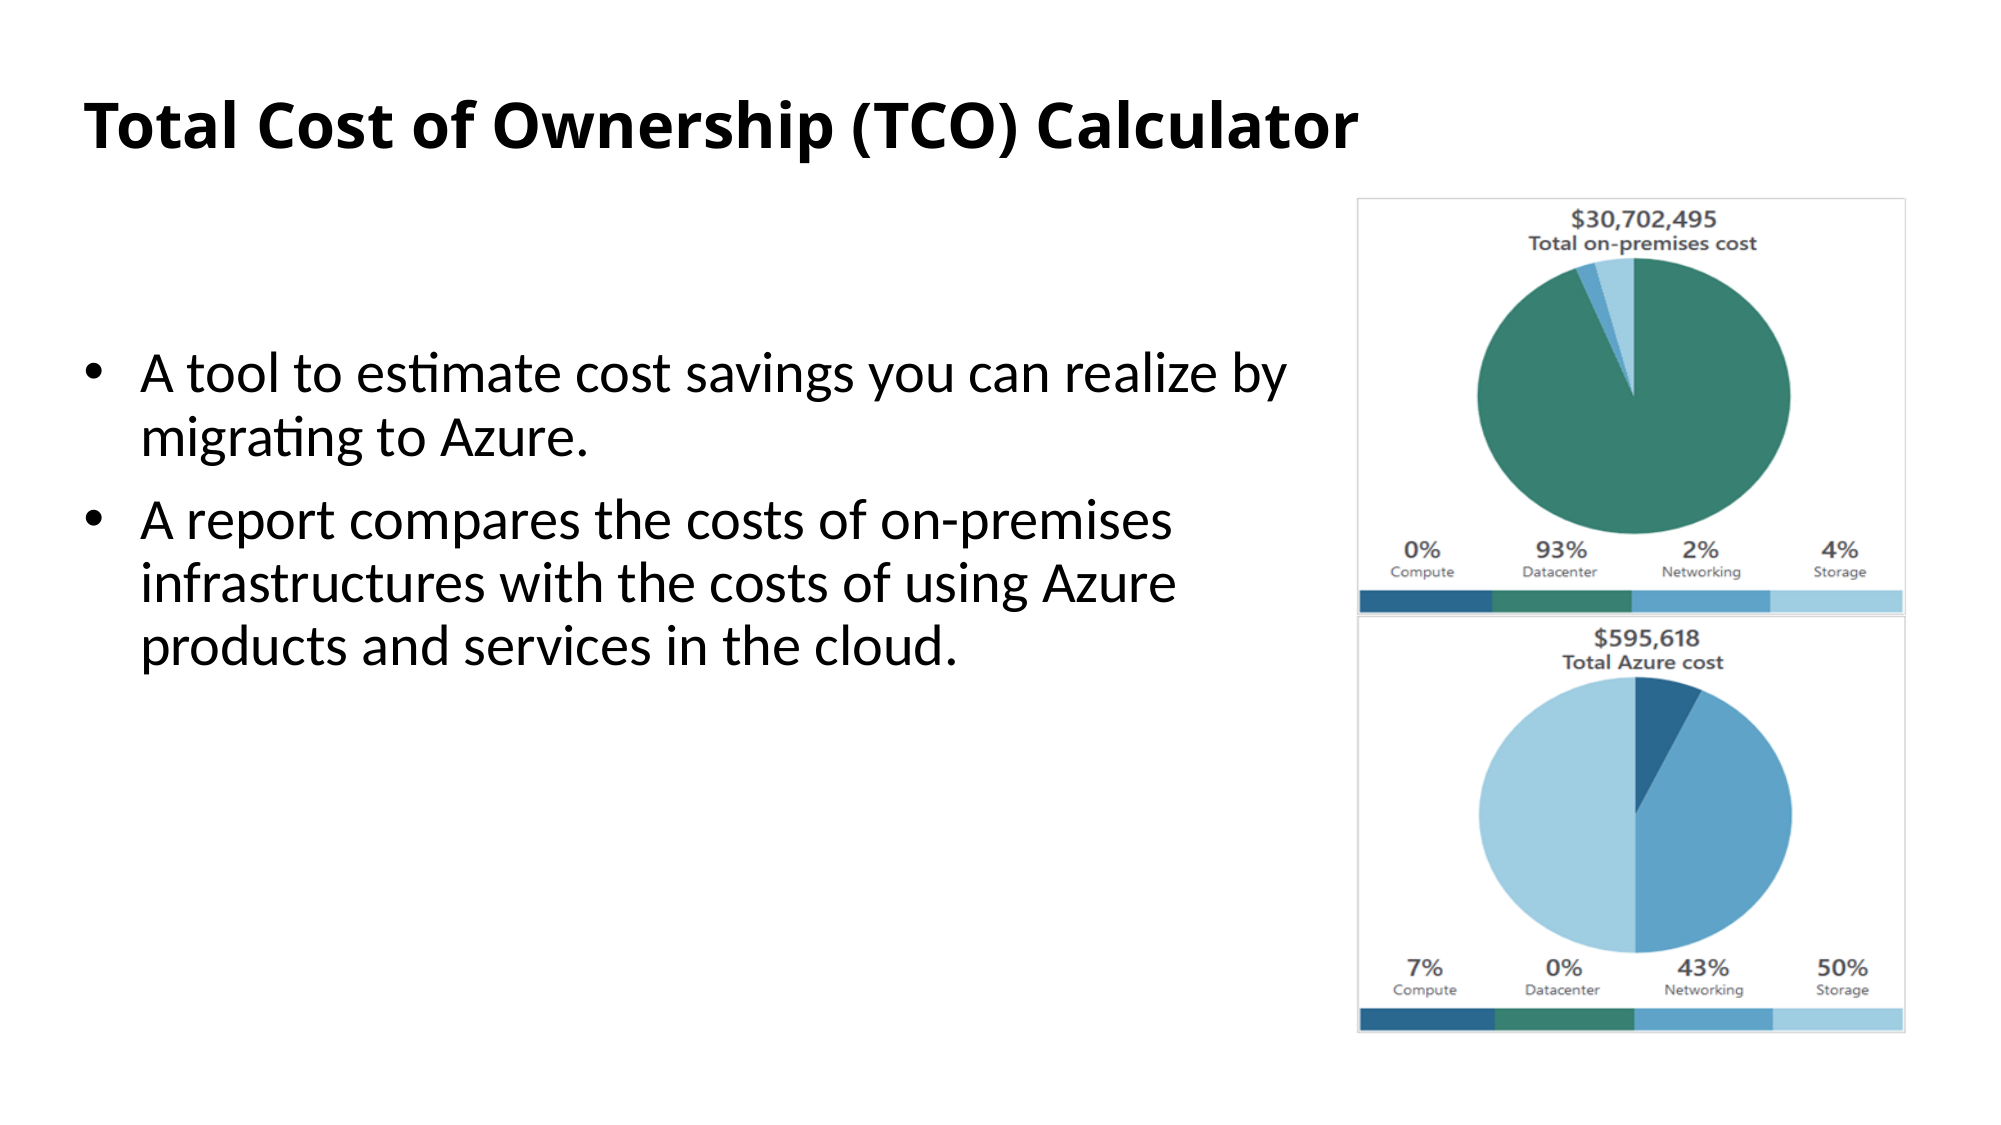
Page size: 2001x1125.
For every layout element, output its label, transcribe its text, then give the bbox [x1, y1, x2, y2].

text_box A tool to estimate cost savings you can realize by migrating to Azure. A report compares the costs of on-premises infrastructures with the costs of using Azure products and services in the cloud. [68, 335, 1356, 686]
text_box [1356, 197, 1907, 1034]
title Total Cost of Ownership (TCO) Calculator [68, 72, 1464, 184]
